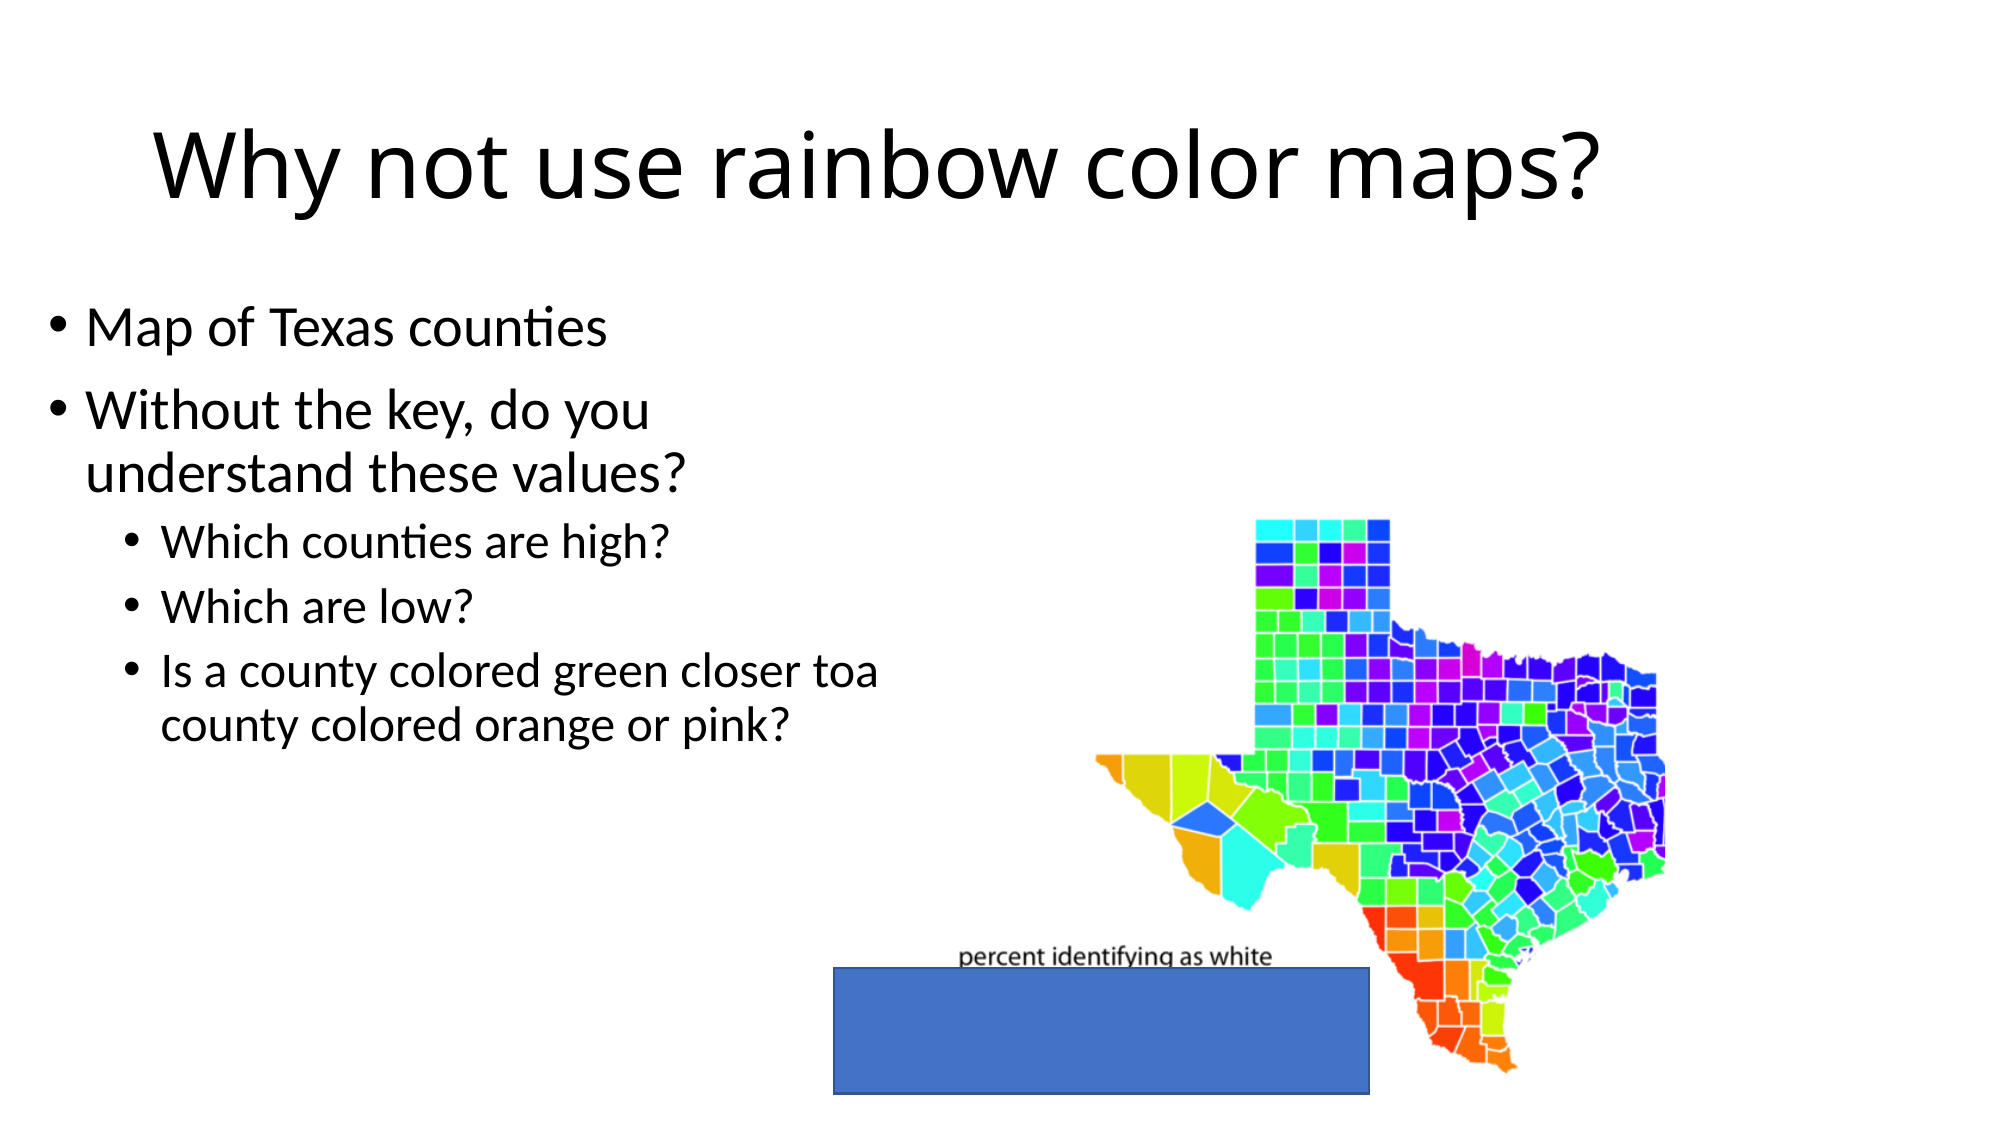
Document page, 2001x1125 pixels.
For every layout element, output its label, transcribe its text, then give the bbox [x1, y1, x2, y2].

picture [895, 484, 1666, 1110]
title Why not use rainbow color maps? [137, 59, 1863, 278]
text_box [833, 967, 895, 1095]
list Map of Texas counties Without the key, do you understand these values? Which counties are high? Which are low? Is a county colored green closer toa county colored orange or pink? [33, 288, 896, 878]
